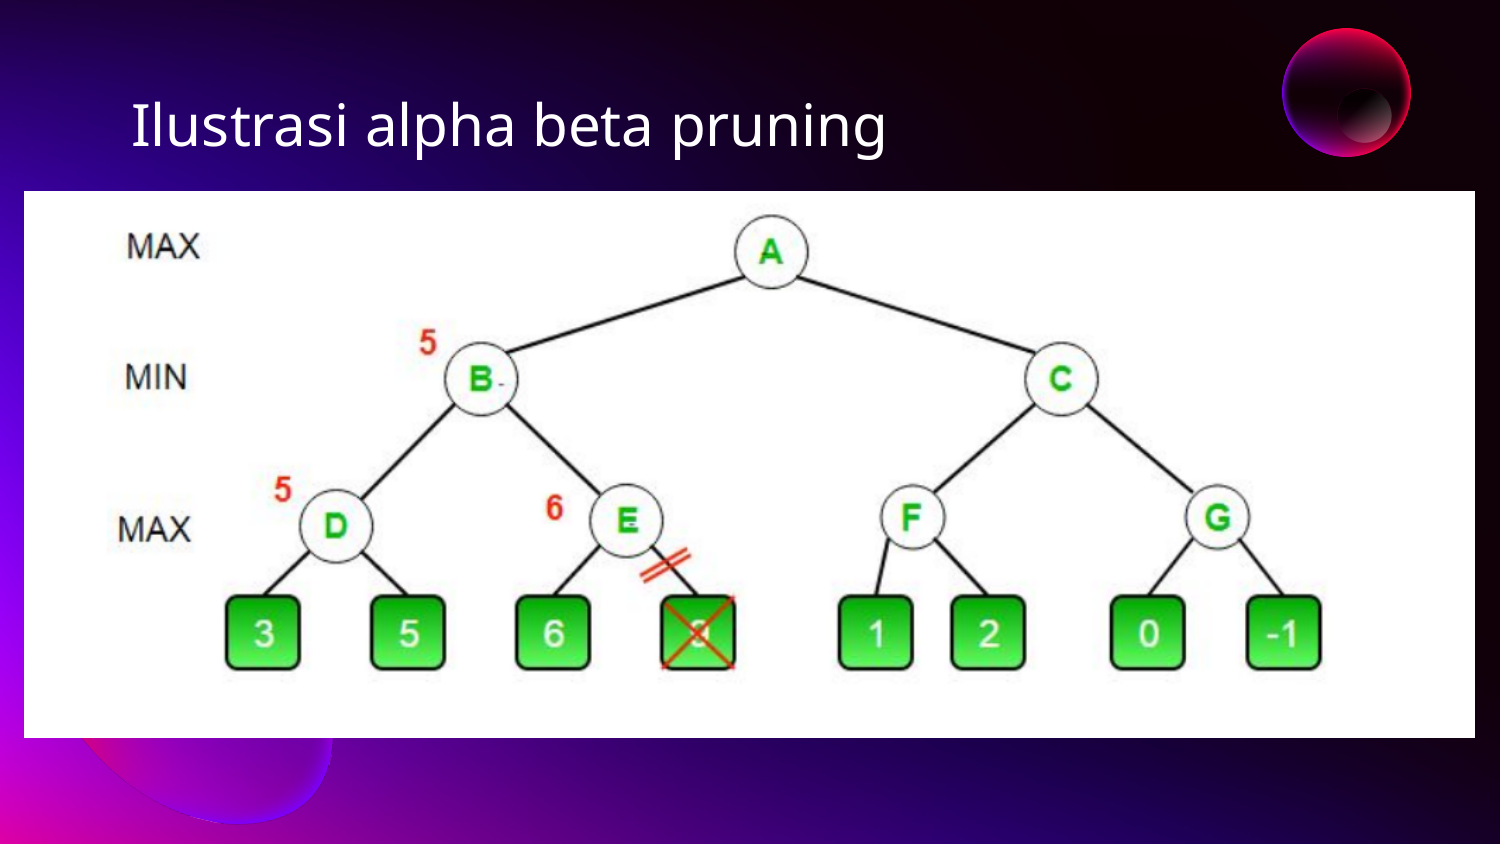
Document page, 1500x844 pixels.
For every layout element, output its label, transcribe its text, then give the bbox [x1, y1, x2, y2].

title Ilustrasi alpha beta pruning [116, 72, 1384, 167]
picture [0, 0, 1500, 844]
